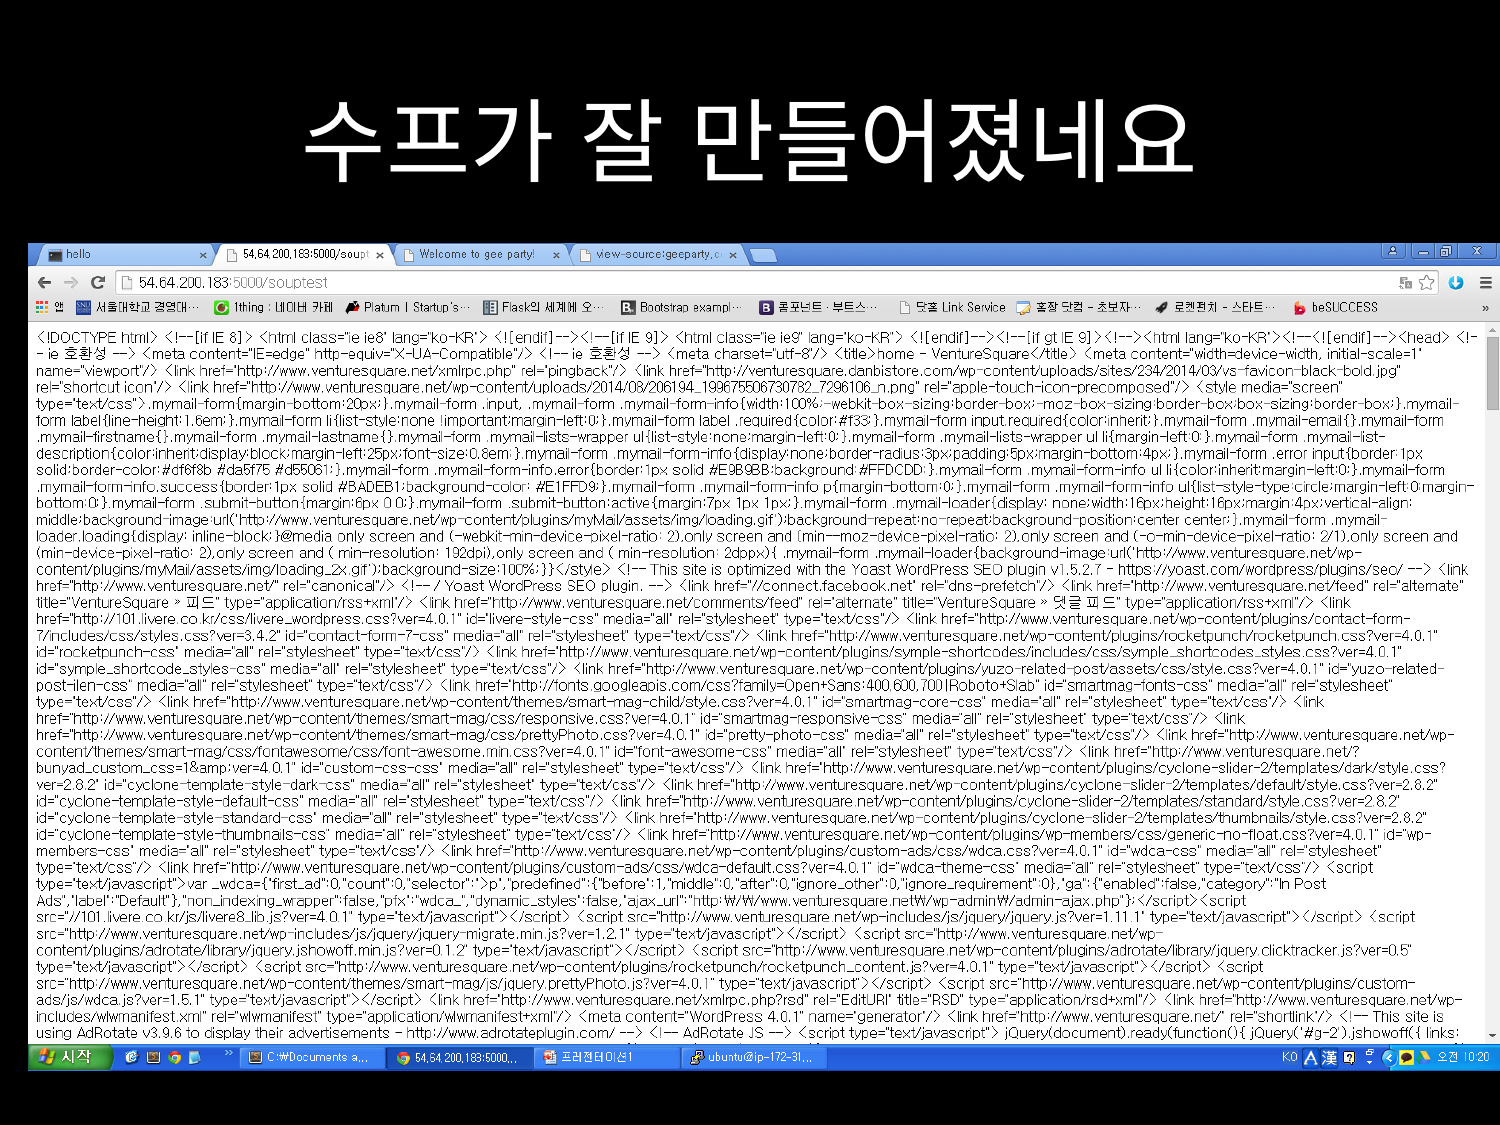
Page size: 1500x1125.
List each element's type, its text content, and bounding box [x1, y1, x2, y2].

picture [28, 243, 1500, 1072]
title 수프가 잘 만들어졌네요 [75, 45, 1425, 233]
